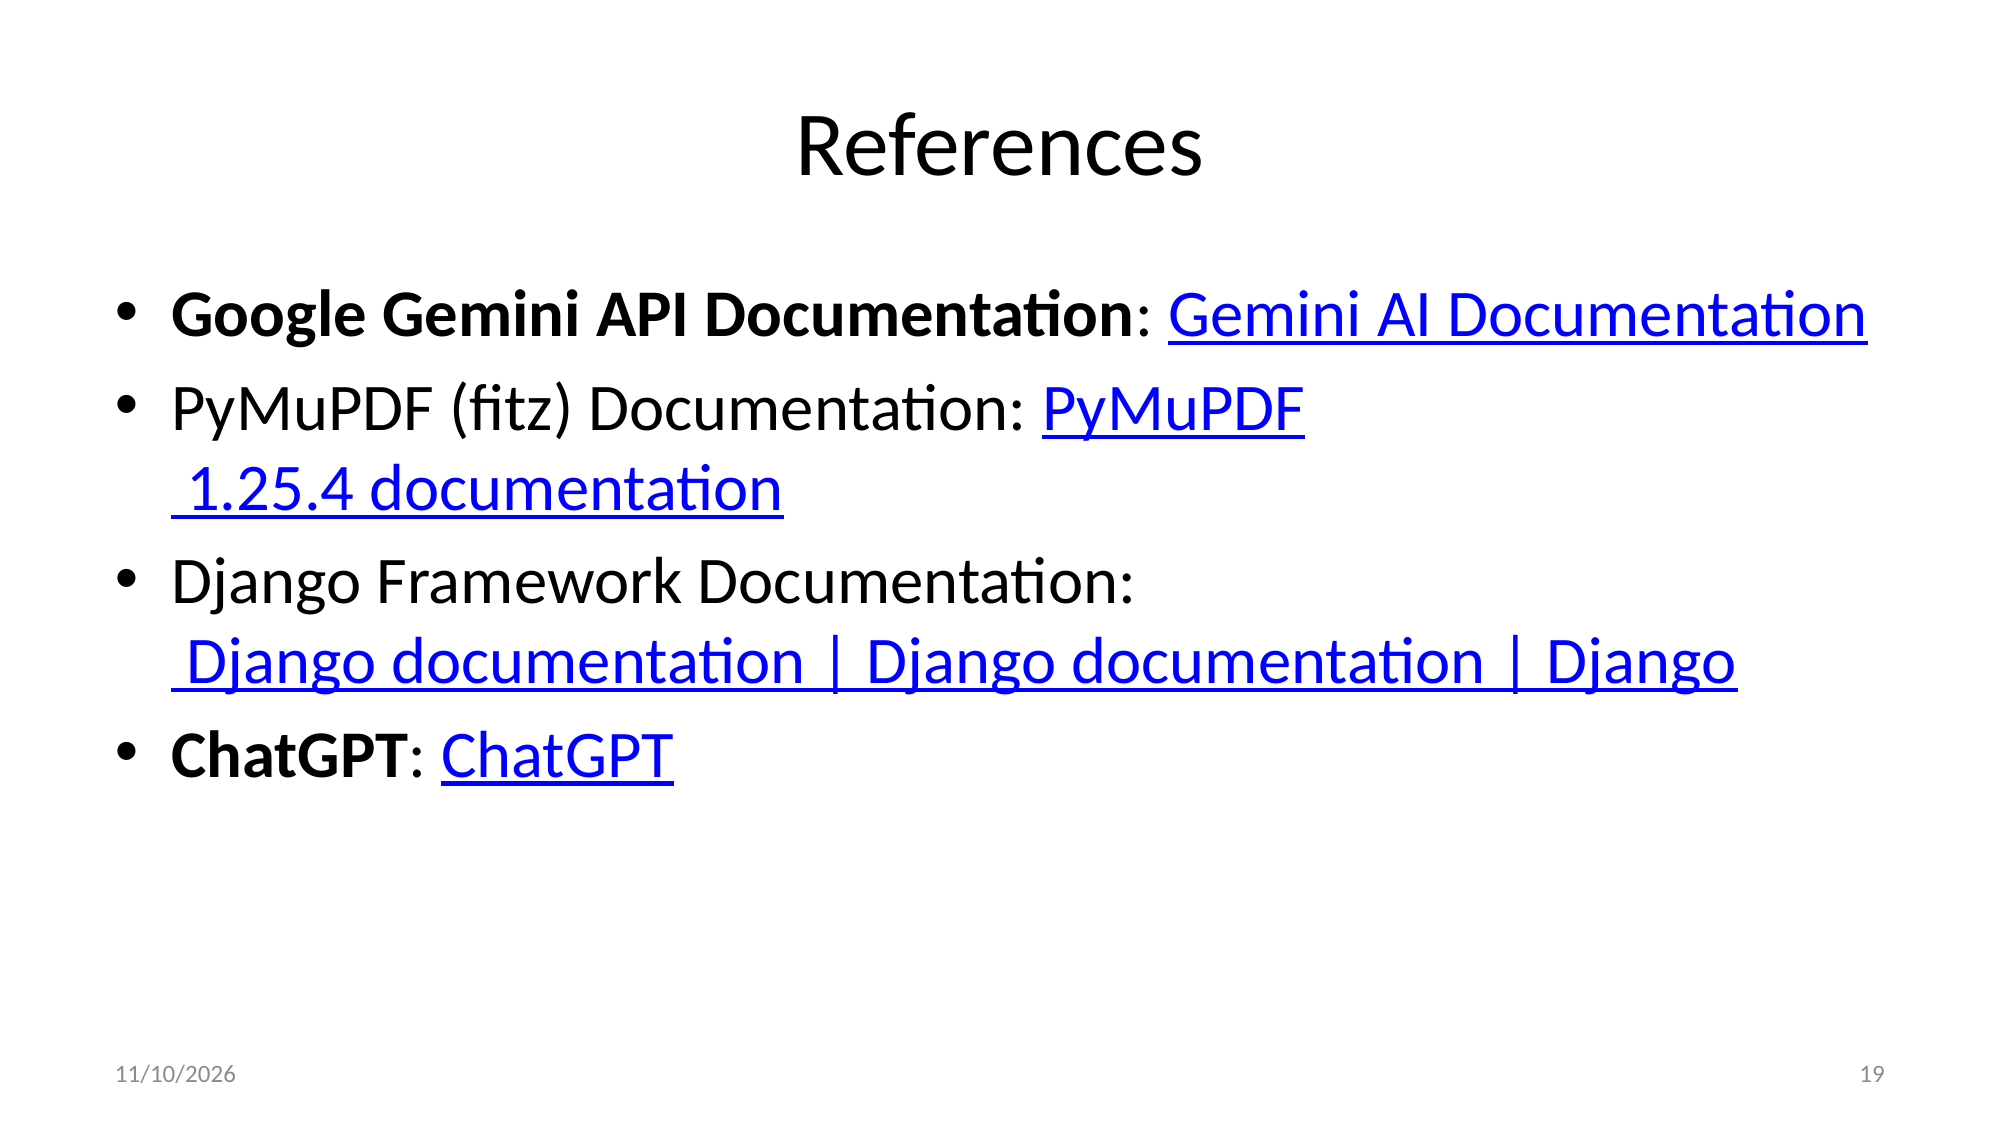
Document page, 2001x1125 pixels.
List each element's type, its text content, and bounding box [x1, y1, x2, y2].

slide_number 19 [1433, 1042, 1900, 1103]
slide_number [99, 1042, 567, 1103]
list Google Gemini API Documentation: Gemini AI Documentation PyMuPDF (fitz) Documentation: PyMuPDF 1.25.4 documentation Django Framework Documentation: Django documentation | Django documentation | Django ChatGPT: ChatGPT [99, 262, 1900, 1005]
title References [99, 45, 1900, 233]
